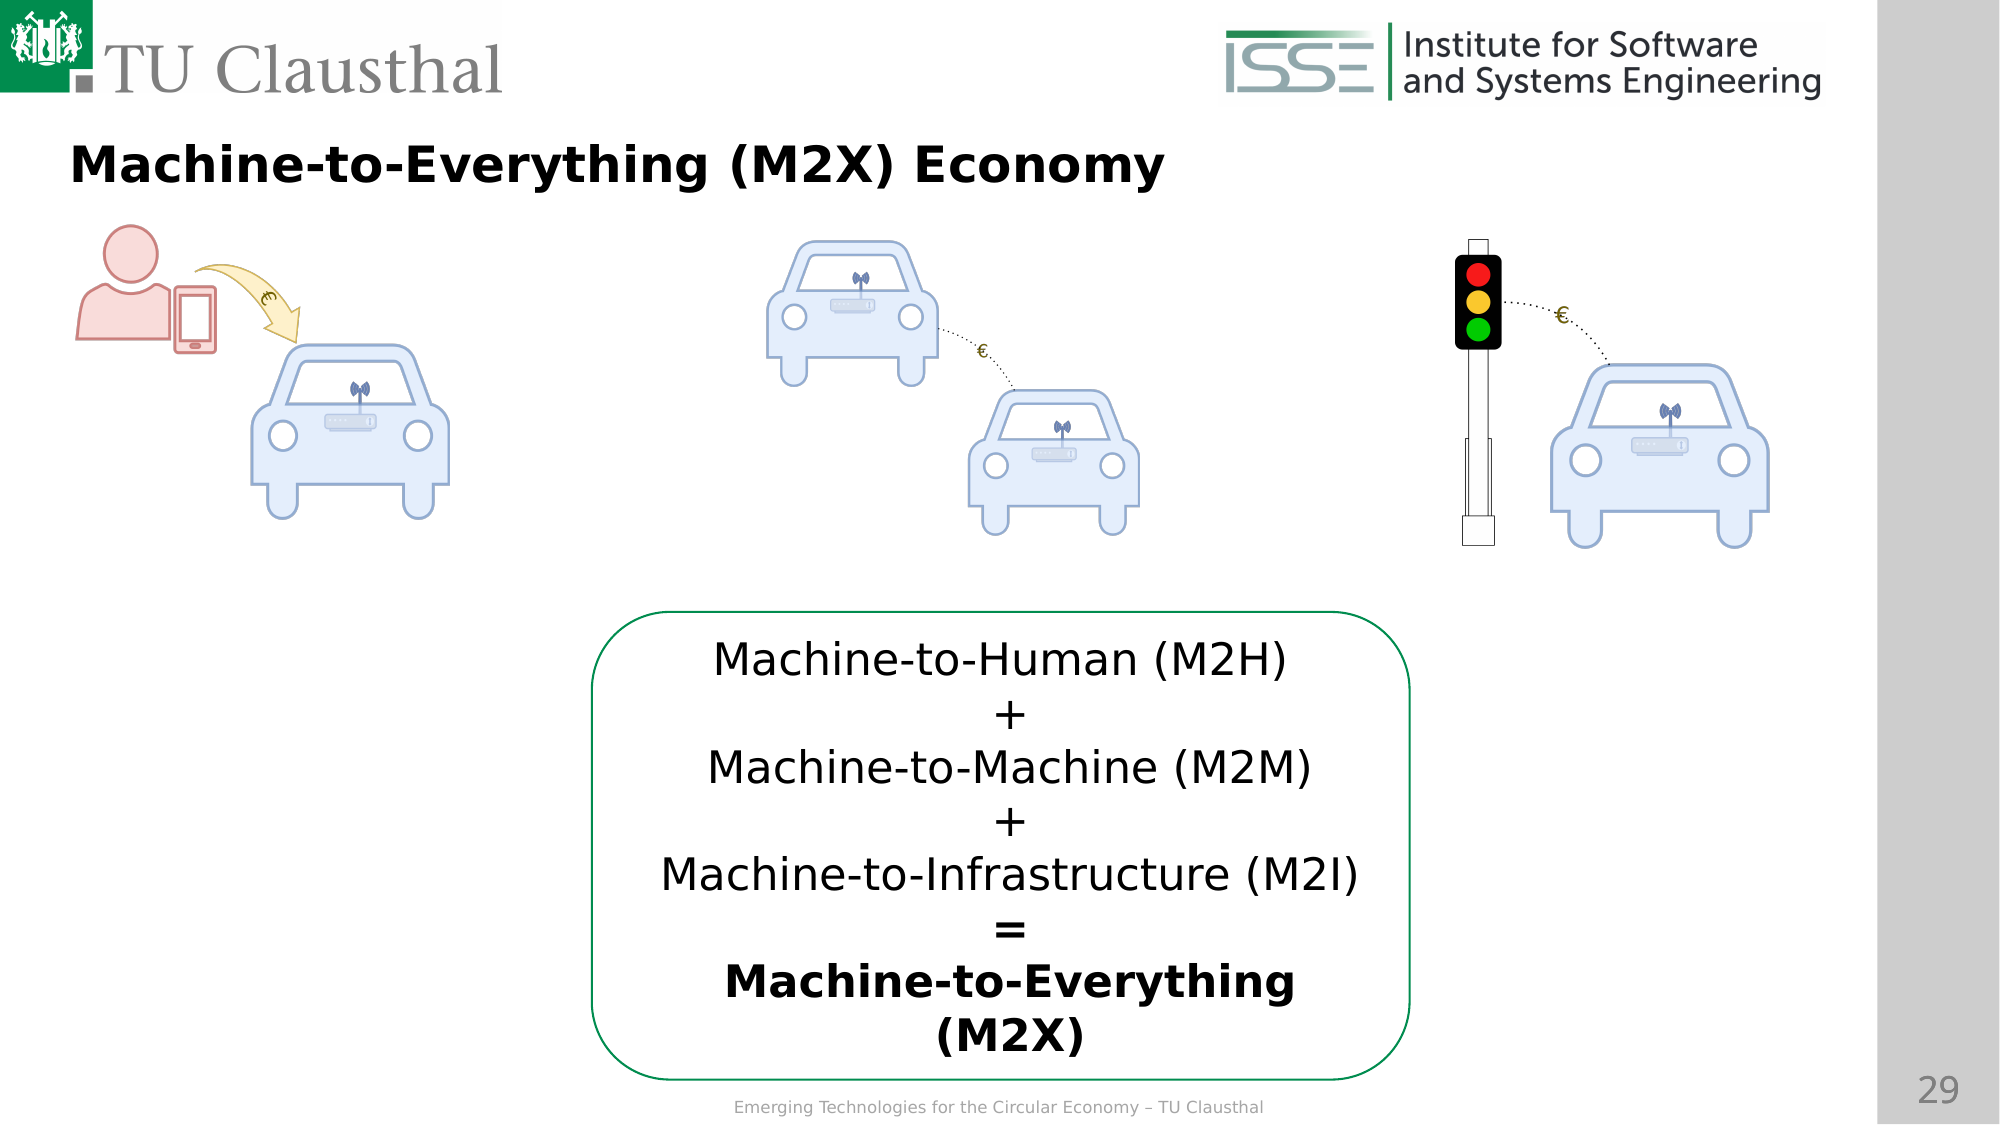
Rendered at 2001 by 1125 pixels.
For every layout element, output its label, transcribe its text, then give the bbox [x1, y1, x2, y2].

picture [0, 0, 502, 93]
picture [1218, 22, 1826, 107]
picture [74, 224, 450, 525]
text_box Machine-to-Human (M2H) + Machine-to-Machine (M2M) + Machine-to-Infrastructure (M2I) = Machine-to-Everything (M2X) [590, 610, 1411, 1081]
picture [1454, 239, 1770, 555]
text_box Machine-to-Everything (M2X) Economy [54, 125, 1819, 208]
text_box [68, 404, 1931, 1125]
picture [766, 240, 1140, 540]
